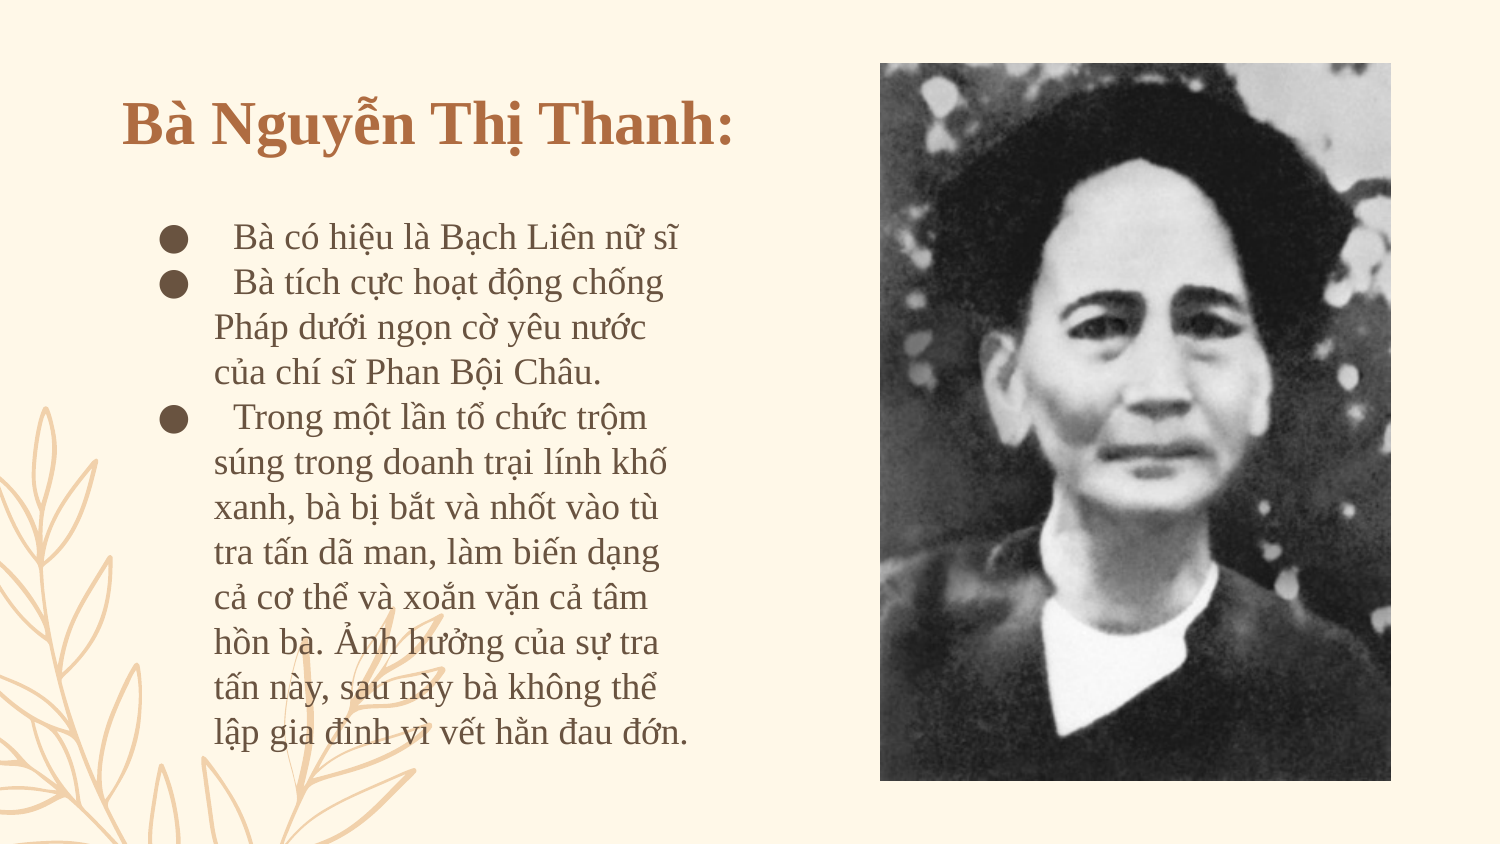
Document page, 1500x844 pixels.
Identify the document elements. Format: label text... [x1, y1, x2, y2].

picture [880, 62, 1391, 781]
list Bà có hiệu là Bạch Liên nữ sĩ Bà tích cực hoạt động chống Pháp dưới ngọn cờ yêu nước của chí sĩ Phan Bội Châu. Trong một lần tổ chức trộm súng trong doanh trại lính khố xanh, bà bị bắt và nhốt vào tù tra tấn dã man, làm biến dạng cả cơ thể và xoắn vặn cả tâm hồn bà. Ảnh hưởng của sự tra tấn này, sau này bà không thể lập gia đình vì vết hằn đau đớn. [124, 197, 717, 386]
title Bà Nguyễn Thị Thanh: [88, 67, 772, 146]
